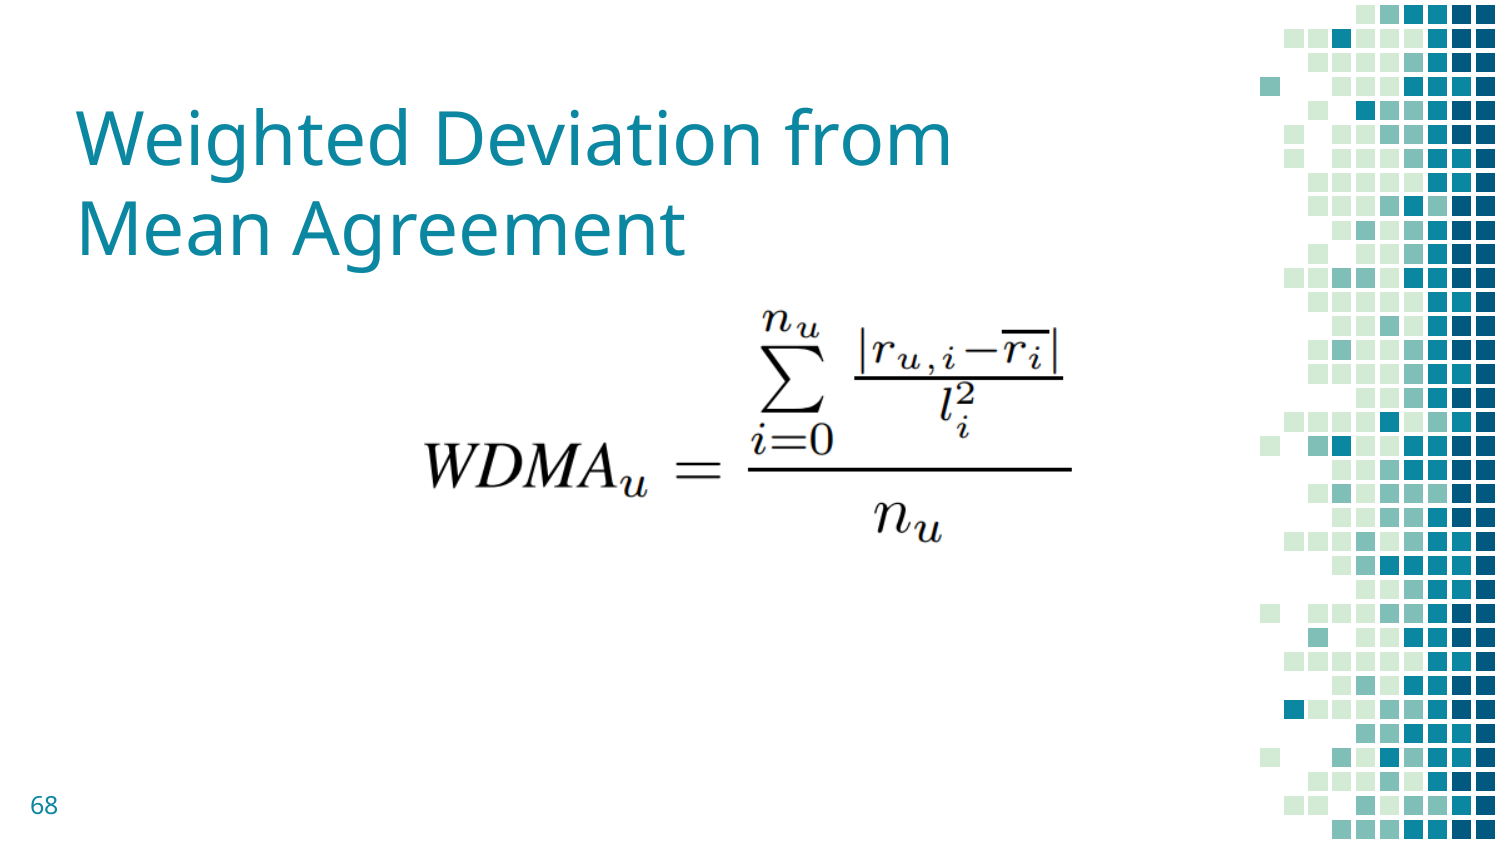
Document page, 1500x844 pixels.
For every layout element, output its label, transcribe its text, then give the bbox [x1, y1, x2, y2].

slide_number 68 [15, 774, 105, 839]
picture [382, 276, 1118, 568]
title Weighted Deviation from Mean Agreement [60, 176, 1222, 286]
